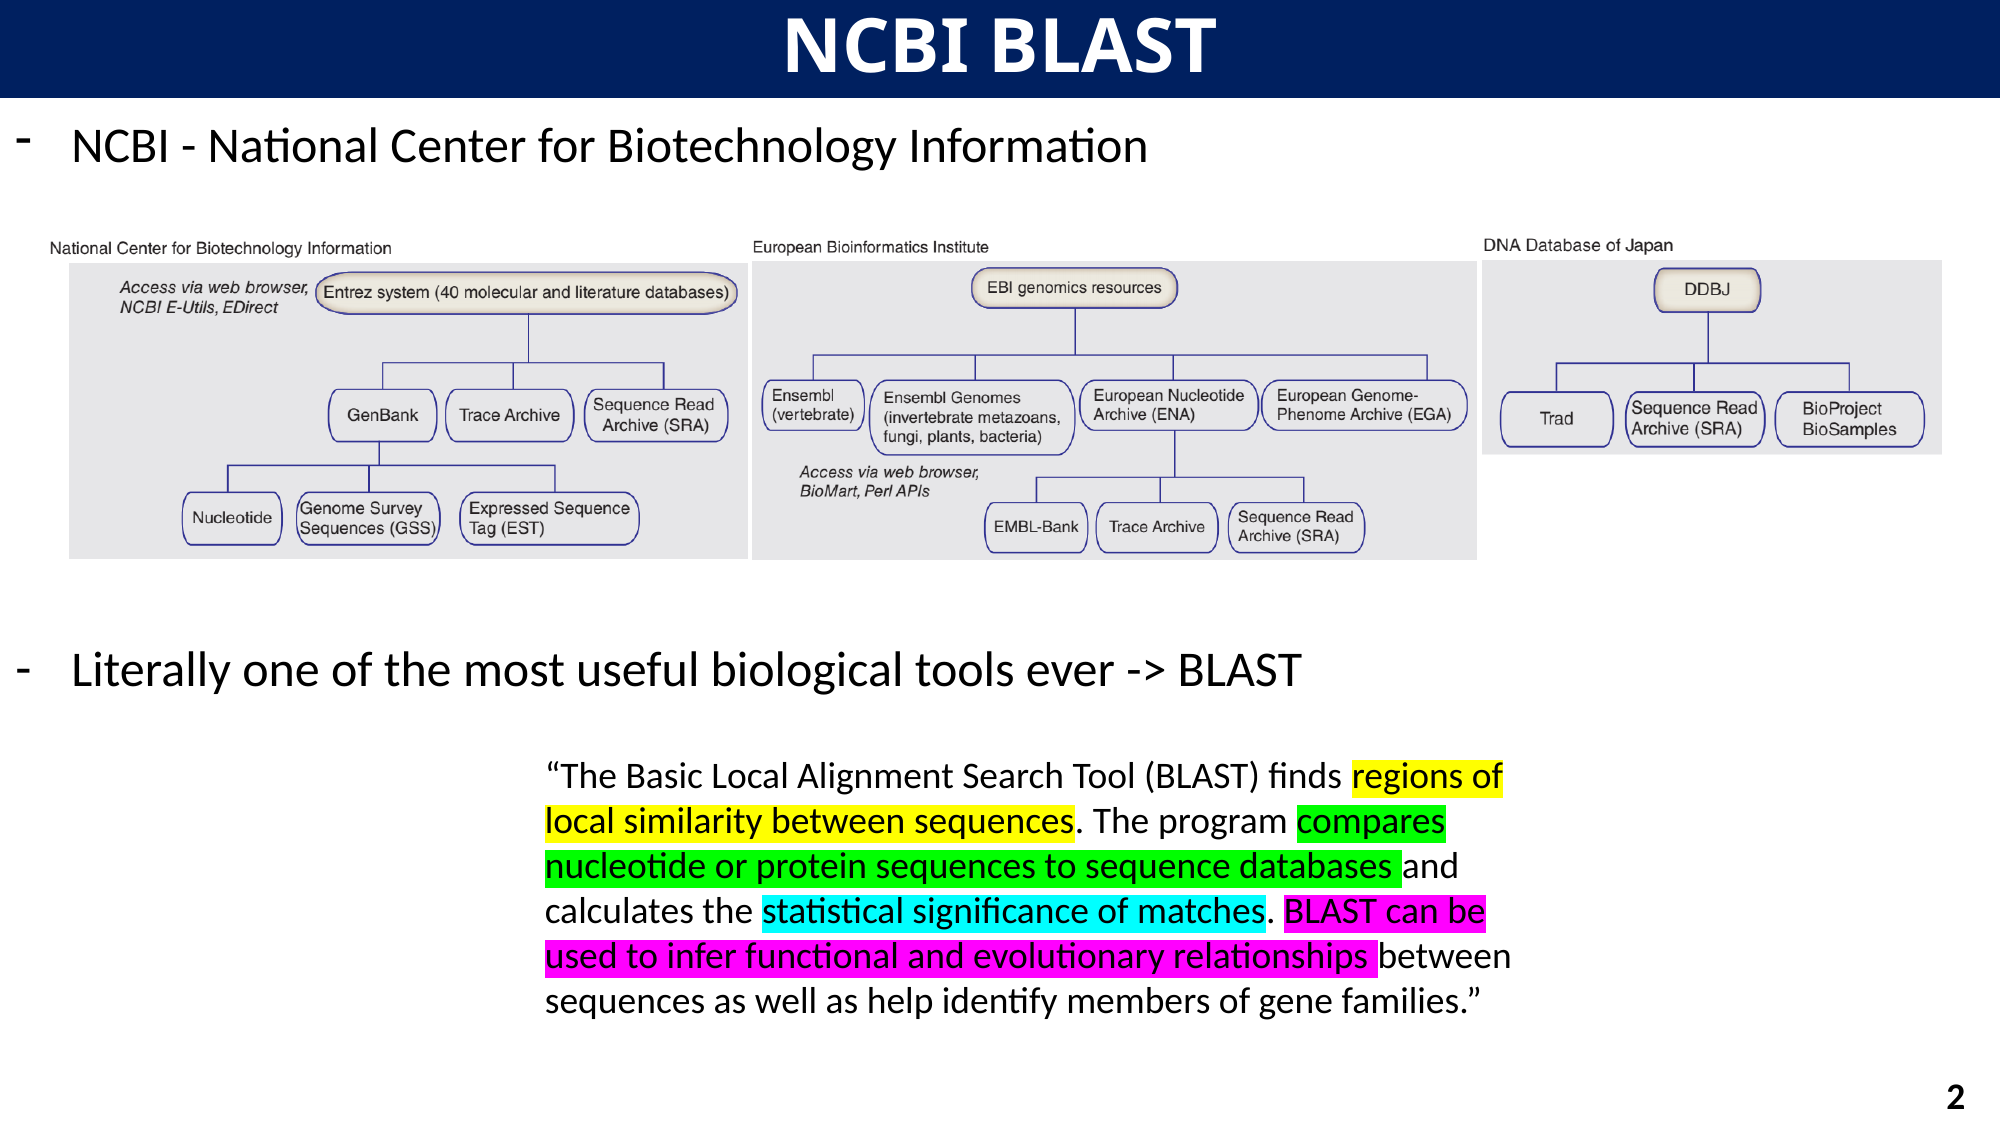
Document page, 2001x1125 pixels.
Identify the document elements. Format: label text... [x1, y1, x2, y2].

picture [1482, 234, 1943, 455]
text_box 2 [1931, 1064, 1981, 1125]
text_box “The Basic Local Alignment Search Tool (BLAST) finds regions of local similarity between sequences. The program compares nucleotide or protein sequences to sequence databases and calculates the statistical significance of matches. BLAST can be used to infer functional and evolutionary relationships between sequences as well as help identify members of gene families.” [529, 743, 1530, 1029]
title NCBI BLAST [0, 0, 2000, 96]
picture [49, 237, 1480, 563]
text_box NCBI - National Center for Biotechnology Information Literally one of the most useful biological tools ever -> BLAST [0, 111, 2000, 1107]
